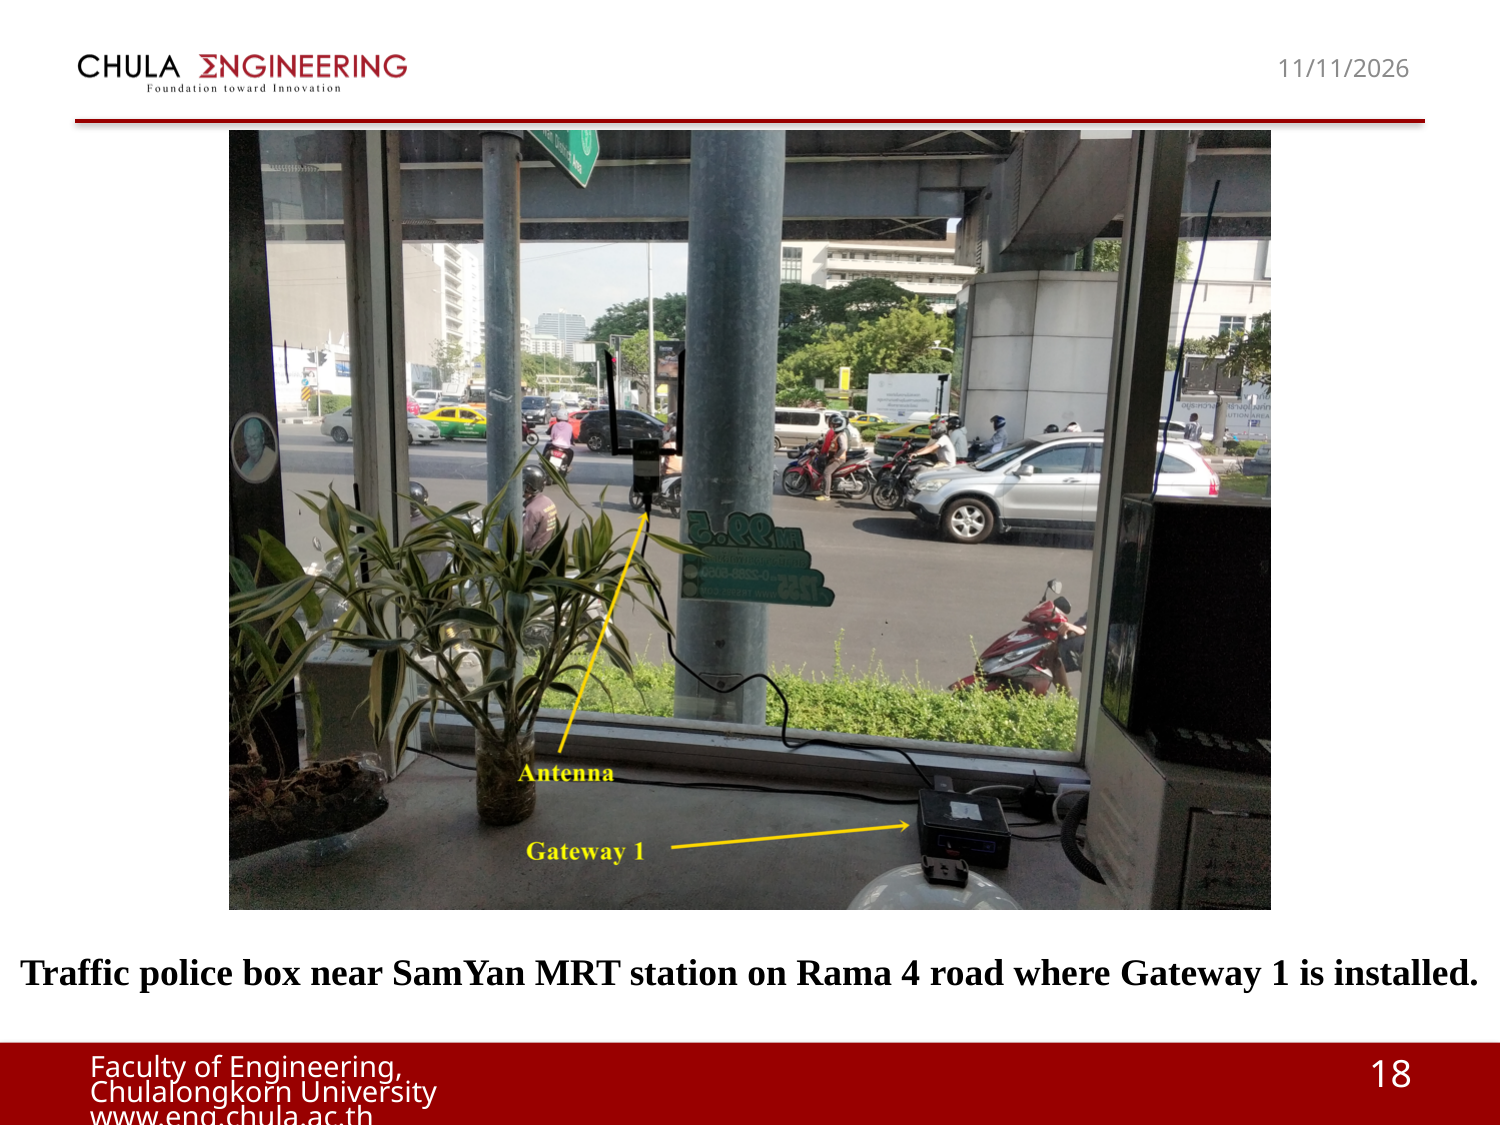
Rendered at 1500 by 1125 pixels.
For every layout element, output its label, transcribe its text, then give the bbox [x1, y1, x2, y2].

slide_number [1074, 39, 1425, 100]
picture [229, 130, 1271, 910]
text_box Traffic police box near SamYan MRT station on Rama 4 road where Gateway 1 is installed. [0, 940, 1500, 1001]
slide_number 18 [1301, 1042, 1427, 1103]
picture [75, 48, 412, 98]
